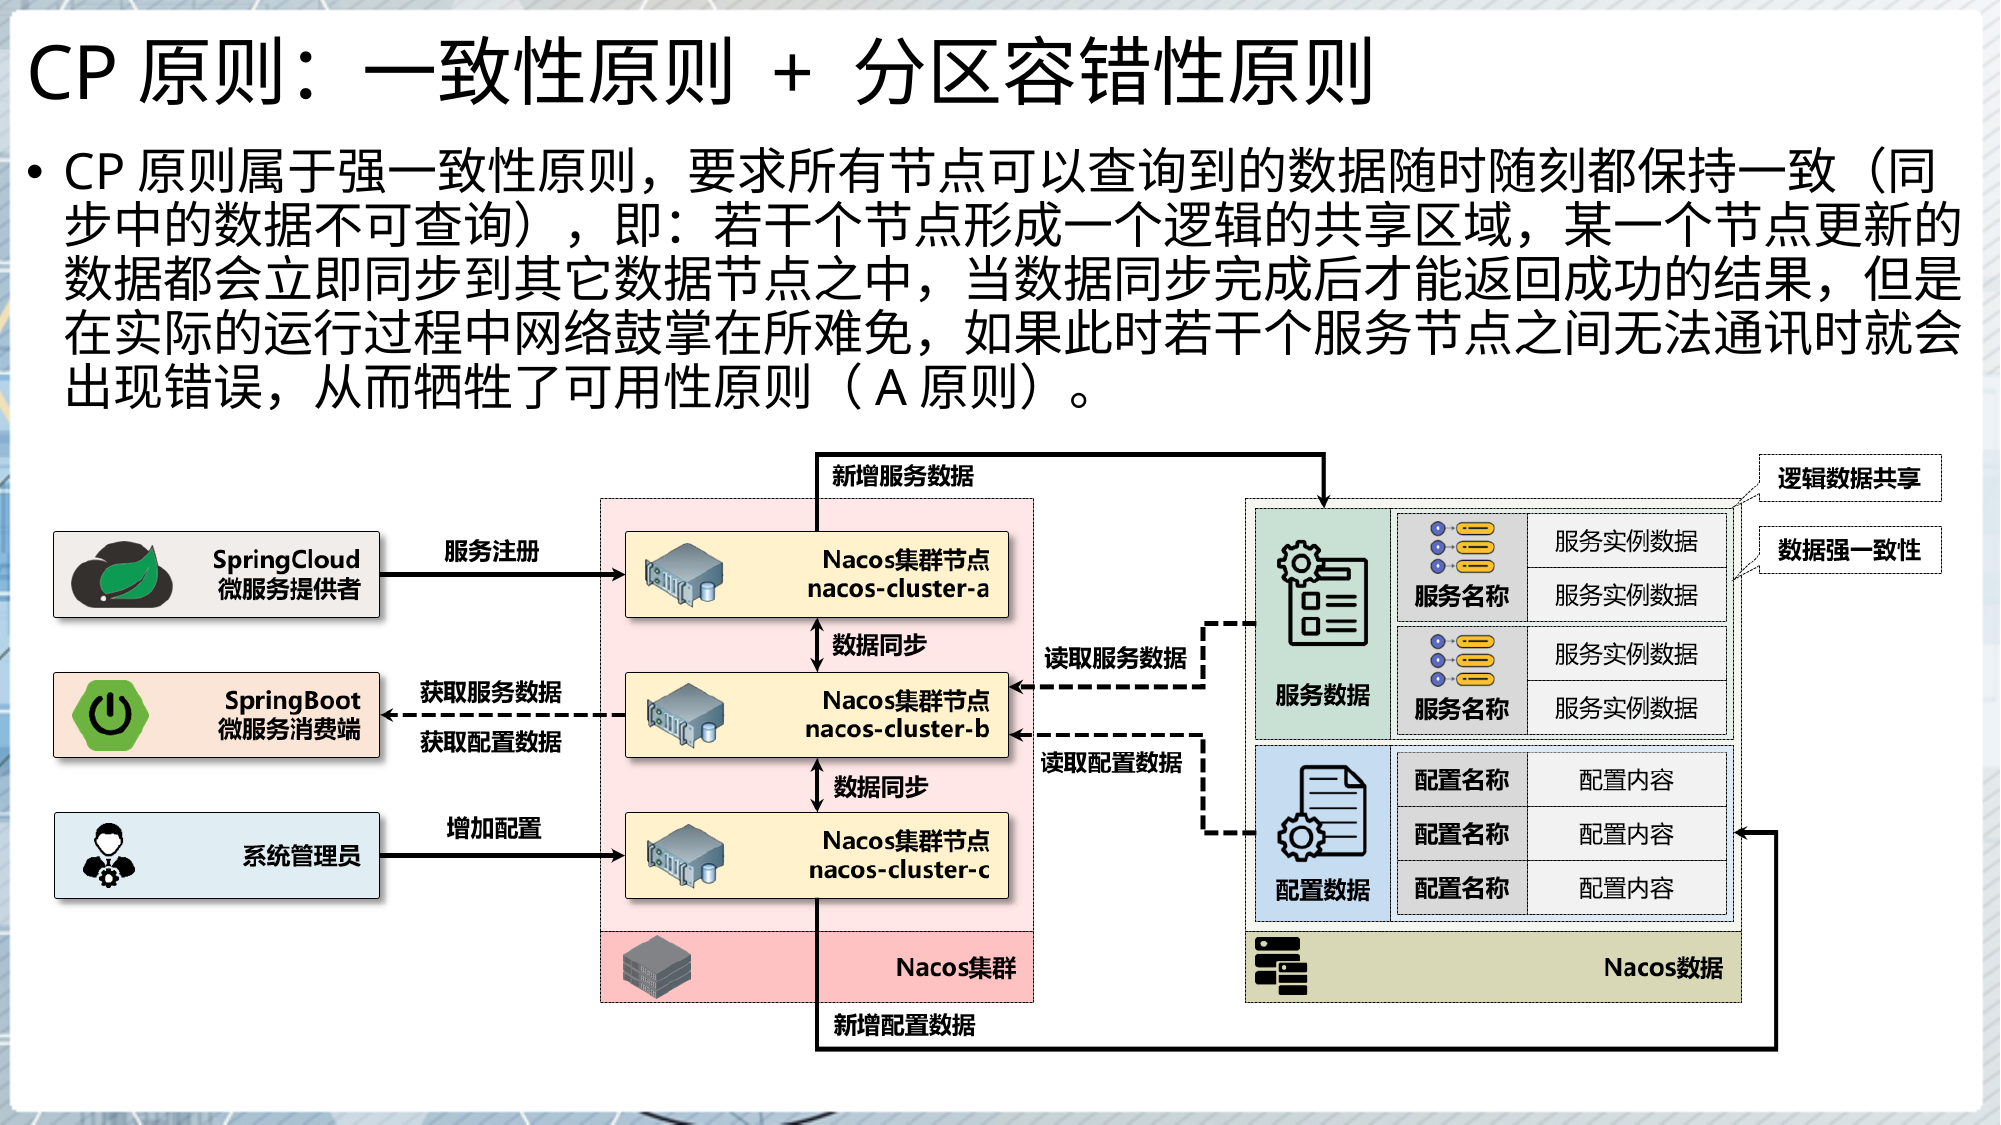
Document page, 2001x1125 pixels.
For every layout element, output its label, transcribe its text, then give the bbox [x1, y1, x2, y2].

list CP原则属于强一致性原则，要求所有节点可以查询到的数据随时随刻都保持一致（同步中的数据不可查询），即：若干个节点形成一个逻辑的共享区域，某一个节点更新的数据都会立即同步到其它数据节点之中，当数据同步完成后才能返回成功的结果，但是在实际的运行过程中网络鼓掌在所难免，如果此时若干个服务节点之间无法通讯时就会出现错误，从而牺牲了可用性原则（A原则）。 [11, 139, 1983, 1113]
picture [0, 0, 2000, 1125]
title CP原则：一致性原则 + 分区容错性原则 [11, 11, 1983, 139]
